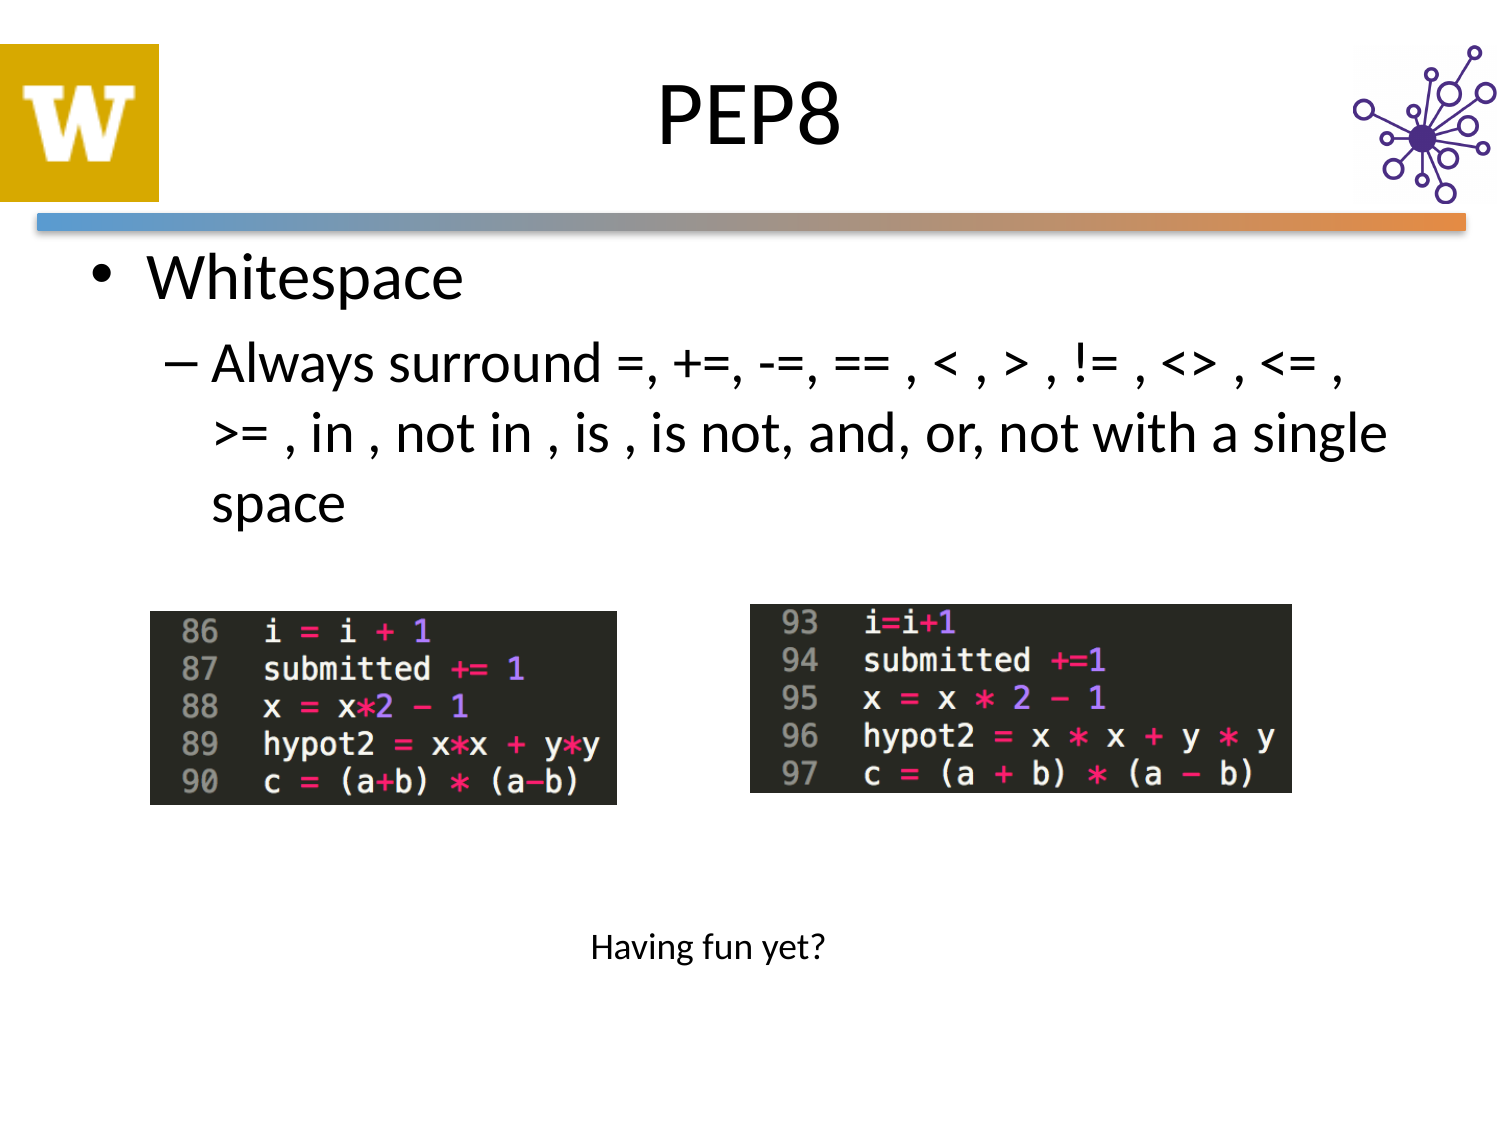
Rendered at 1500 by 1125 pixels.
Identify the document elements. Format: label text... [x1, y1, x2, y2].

picture [749, 604, 1292, 793]
picture [0, 44, 159, 202]
picture [149, 611, 617, 806]
picture [1425, 45, 1497, 204]
text_box Having fun yet? [575, 914, 843, 975]
list Whitespace Always surround =, +=, -=, == , < , > , != , <> , <= , >= , in , not in , is , is not, and, or, not with a single space [75, 224, 1425, 975]
title PEP8 [75, 45, 1425, 224]
